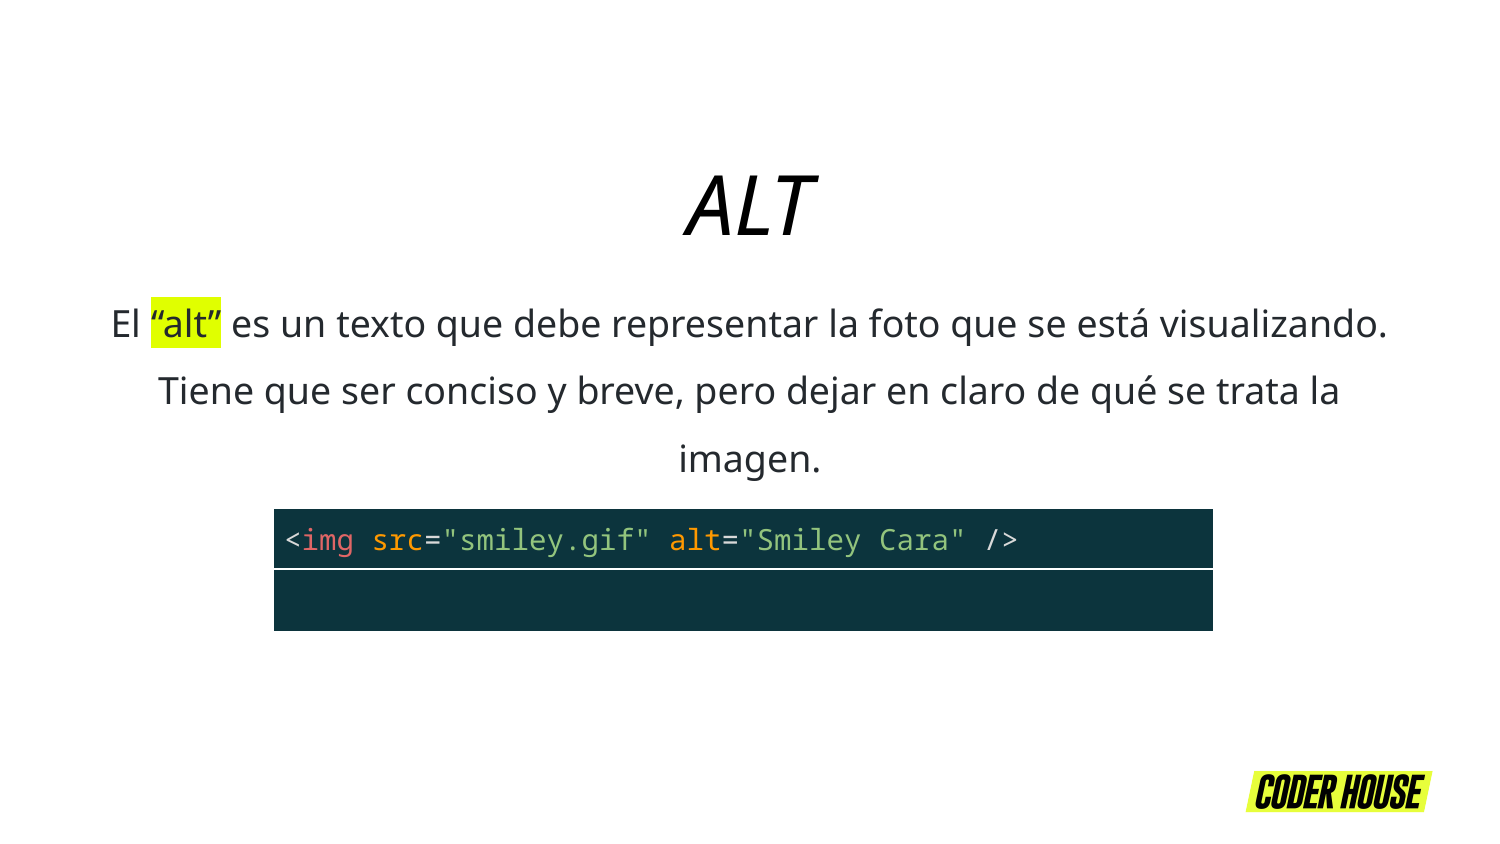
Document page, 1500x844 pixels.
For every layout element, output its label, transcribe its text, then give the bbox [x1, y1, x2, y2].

text_box ALT [109, 86, 1391, 219]
table_cell [274, 570, 1213, 631]
table_header <img src="smiley.gif" alt="Smiley Cara" /> [274, 528, 1213, 568]
text_box El “alt” es un texto que debe representar la foto que se está visualizando. Tiene que ser conciso y breve, pero dejar en claro de qué se trata la imagen. [87, 228, 1413, 528]
picture [1241, 764, 1437, 819]
